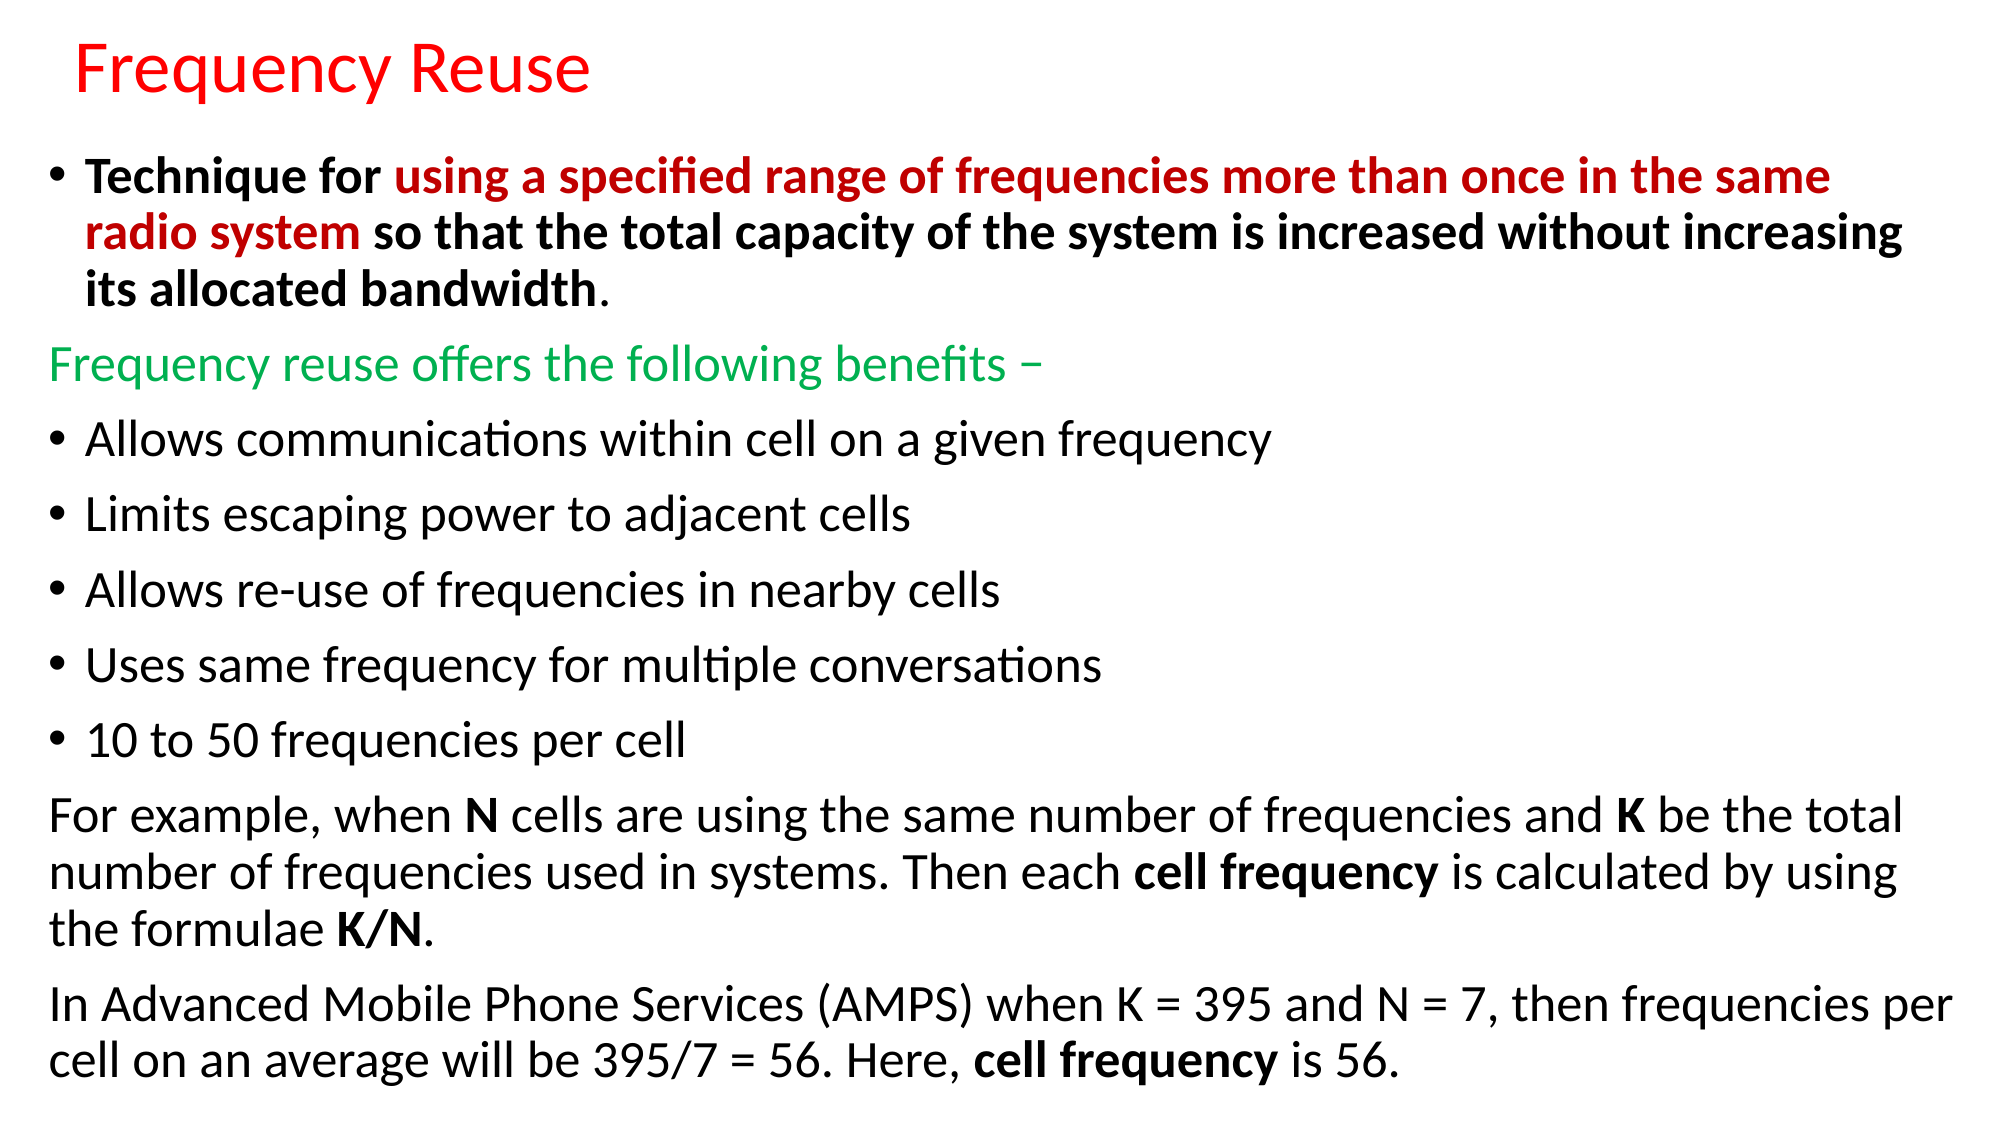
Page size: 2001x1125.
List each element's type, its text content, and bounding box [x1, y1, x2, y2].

title Frequency Reuse [59, 30, 1785, 106]
list Technique for using a specified range of frequencies more than once in the same radio system so that the total capacity of the system is increased without increasing its allocated bandwidth. Frequency reuse offers the following benefits − Allows communications within cell on a given frequency Limits escaping power to adjacent cells Allows re-use of frequencies in nearby cells Uses same frequency for multiple conversations 10 to 50 frequencies per cell For example, when N cells are using the same number of frequencies and K be the total number of frequencies used in systems. Then each cell frequency is calculated by using the formulae K/N. In Advanced Mobile Phone Services (AMPS) when K = 395 and N = 7, then frequencies per cell on an average will be 395/7 = 56. Here, cell frequency is 56. [33, 140, 1971, 1106]
